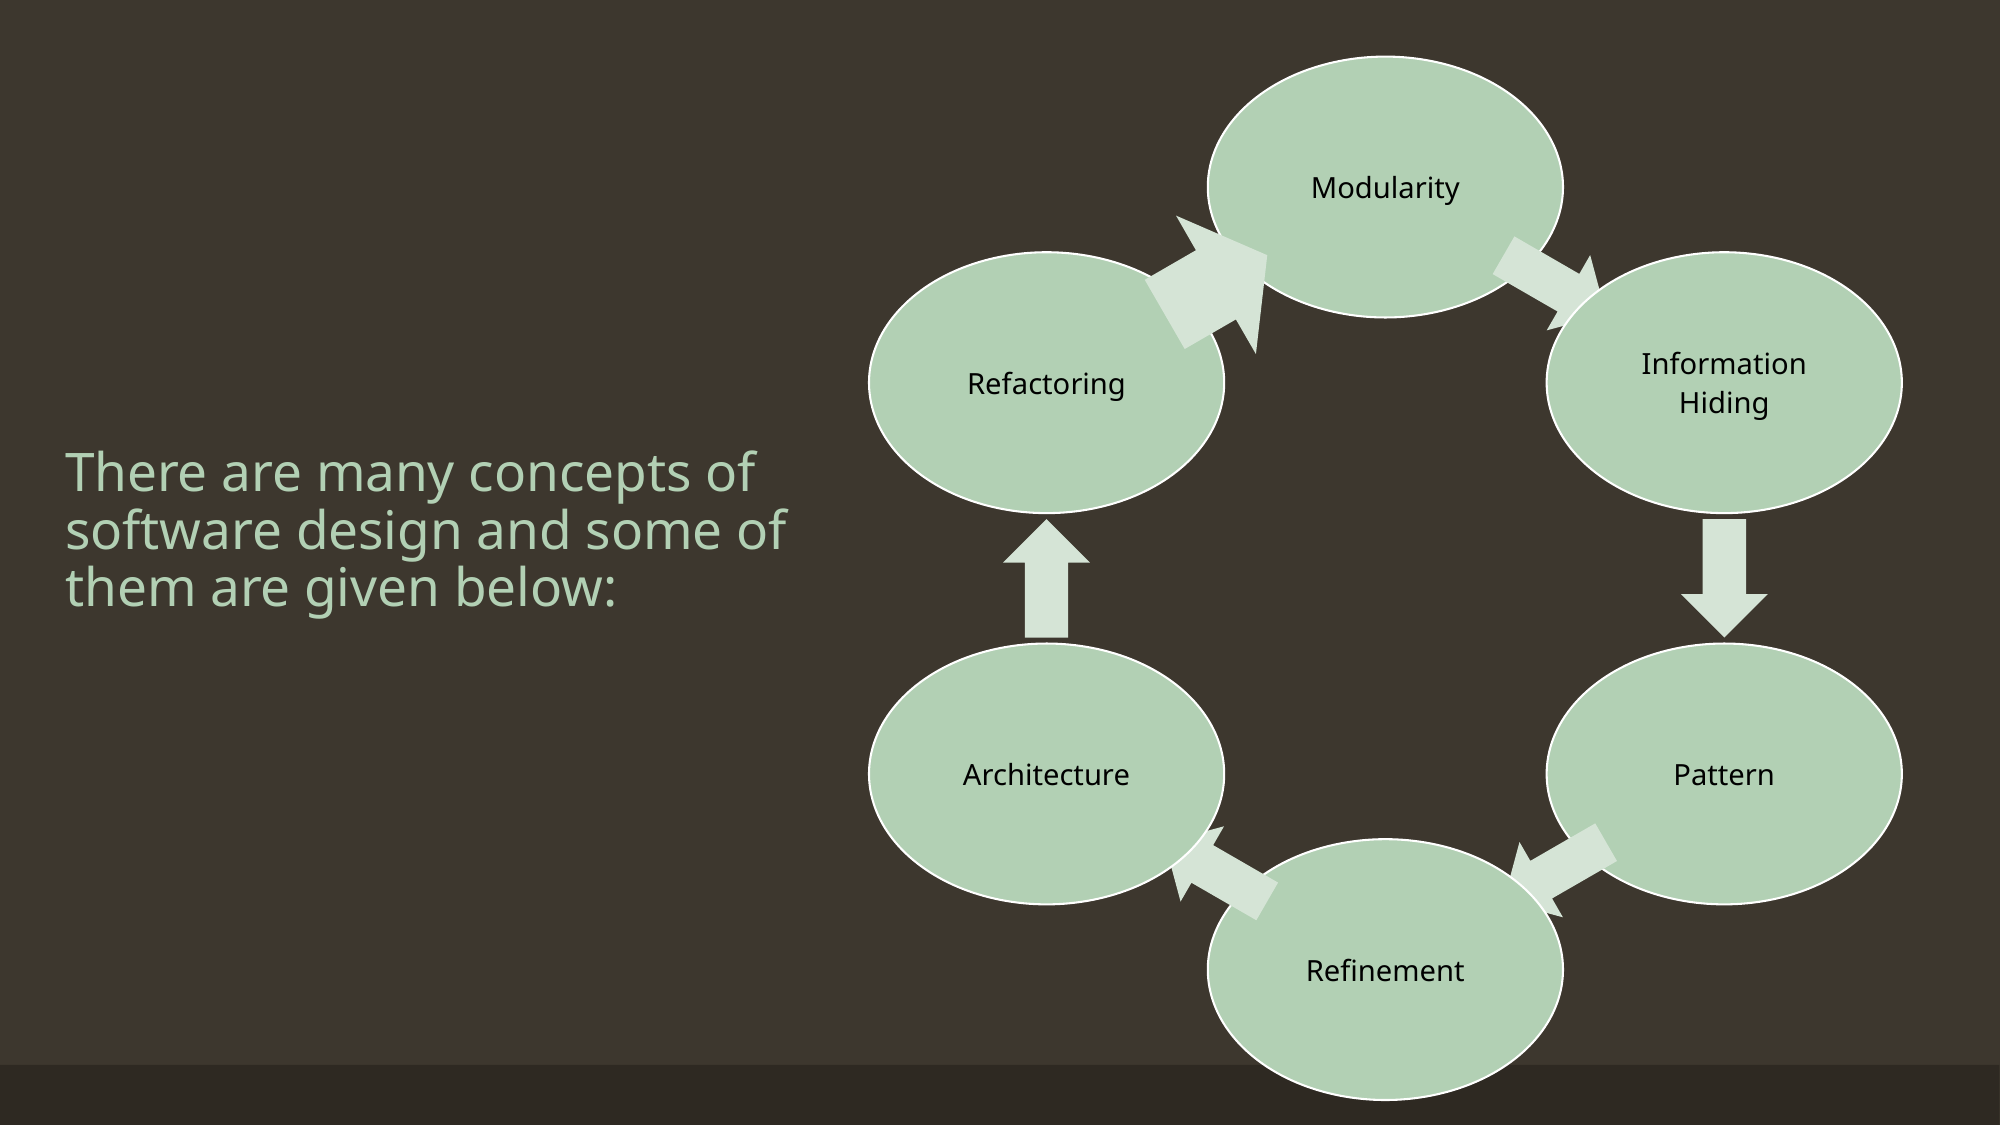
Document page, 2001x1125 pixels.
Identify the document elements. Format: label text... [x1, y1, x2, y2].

title There are many concepts of software design and some of them are given below: [50, 437, 674, 626]
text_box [674, 56, 2000, 1100]
